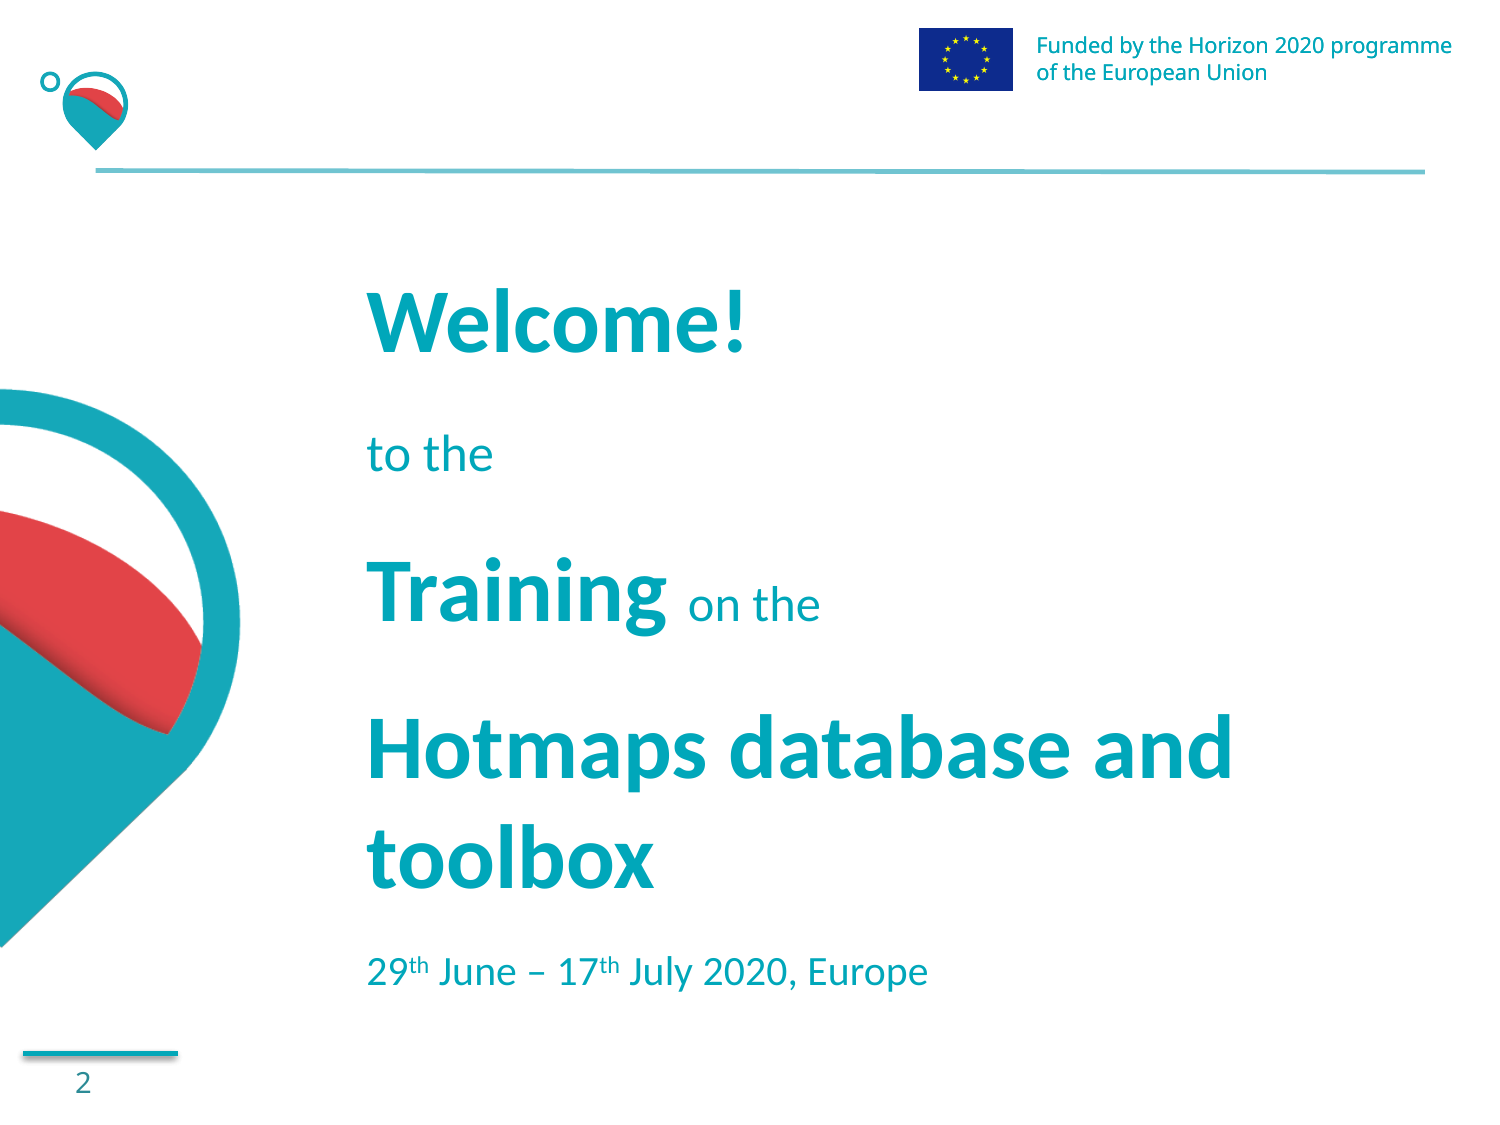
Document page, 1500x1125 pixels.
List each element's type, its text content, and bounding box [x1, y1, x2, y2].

text_box 29th June – 17th July 2020, Europe [351, 841, 1375, 1002]
picture [0, 197, 489, 1125]
text_box Welcome! to the Training on the Hotmaps database and toolbox [351, 253, 1430, 915]
picture [919, 28, 1014, 91]
picture [29, 44, 162, 178]
text_box Funded by the Horizon 2020 programme of the European Union [1021, 24, 1481, 92]
